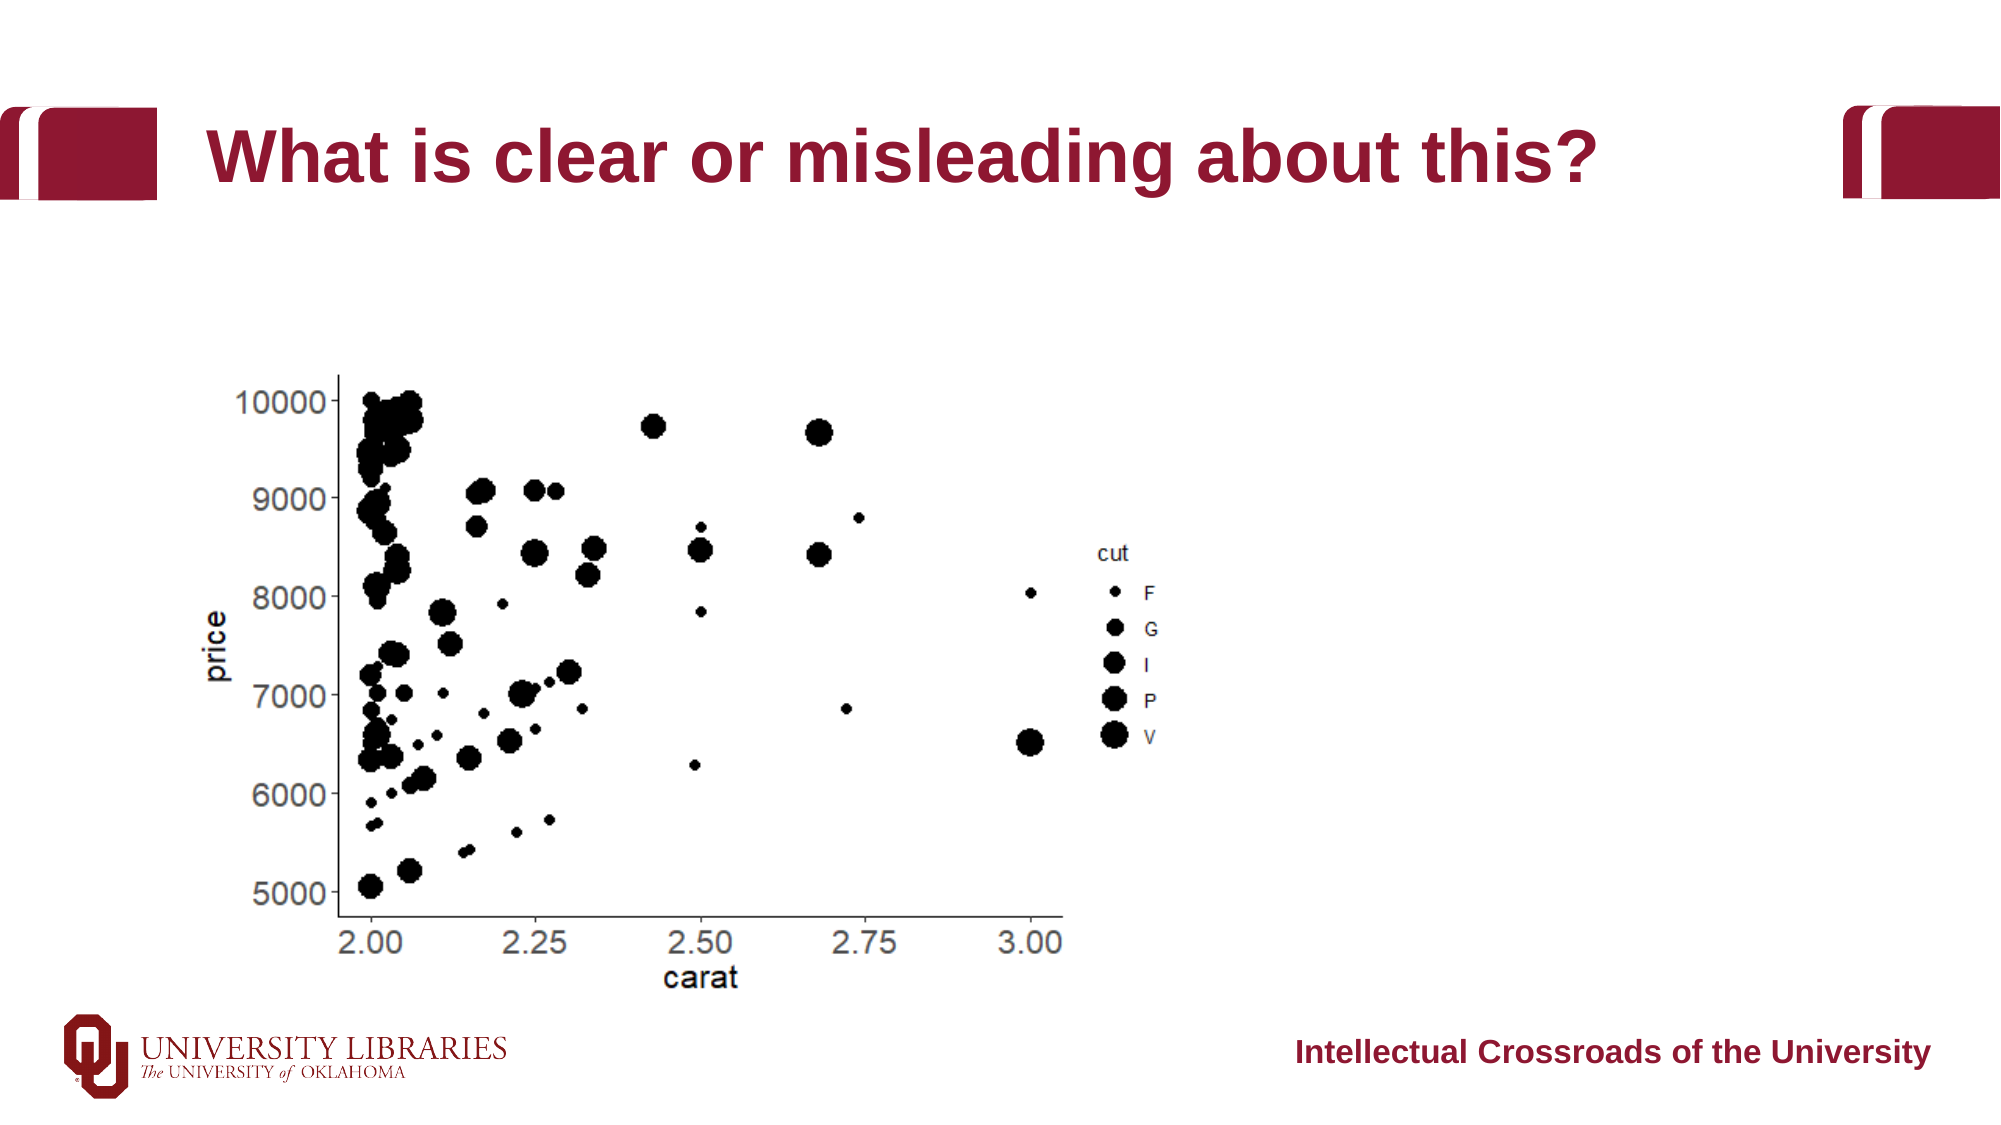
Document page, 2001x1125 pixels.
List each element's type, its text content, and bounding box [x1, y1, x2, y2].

title What is clear or misleading about this? [191, 110, 1870, 193]
picture [41, 364, 1182, 1112]
